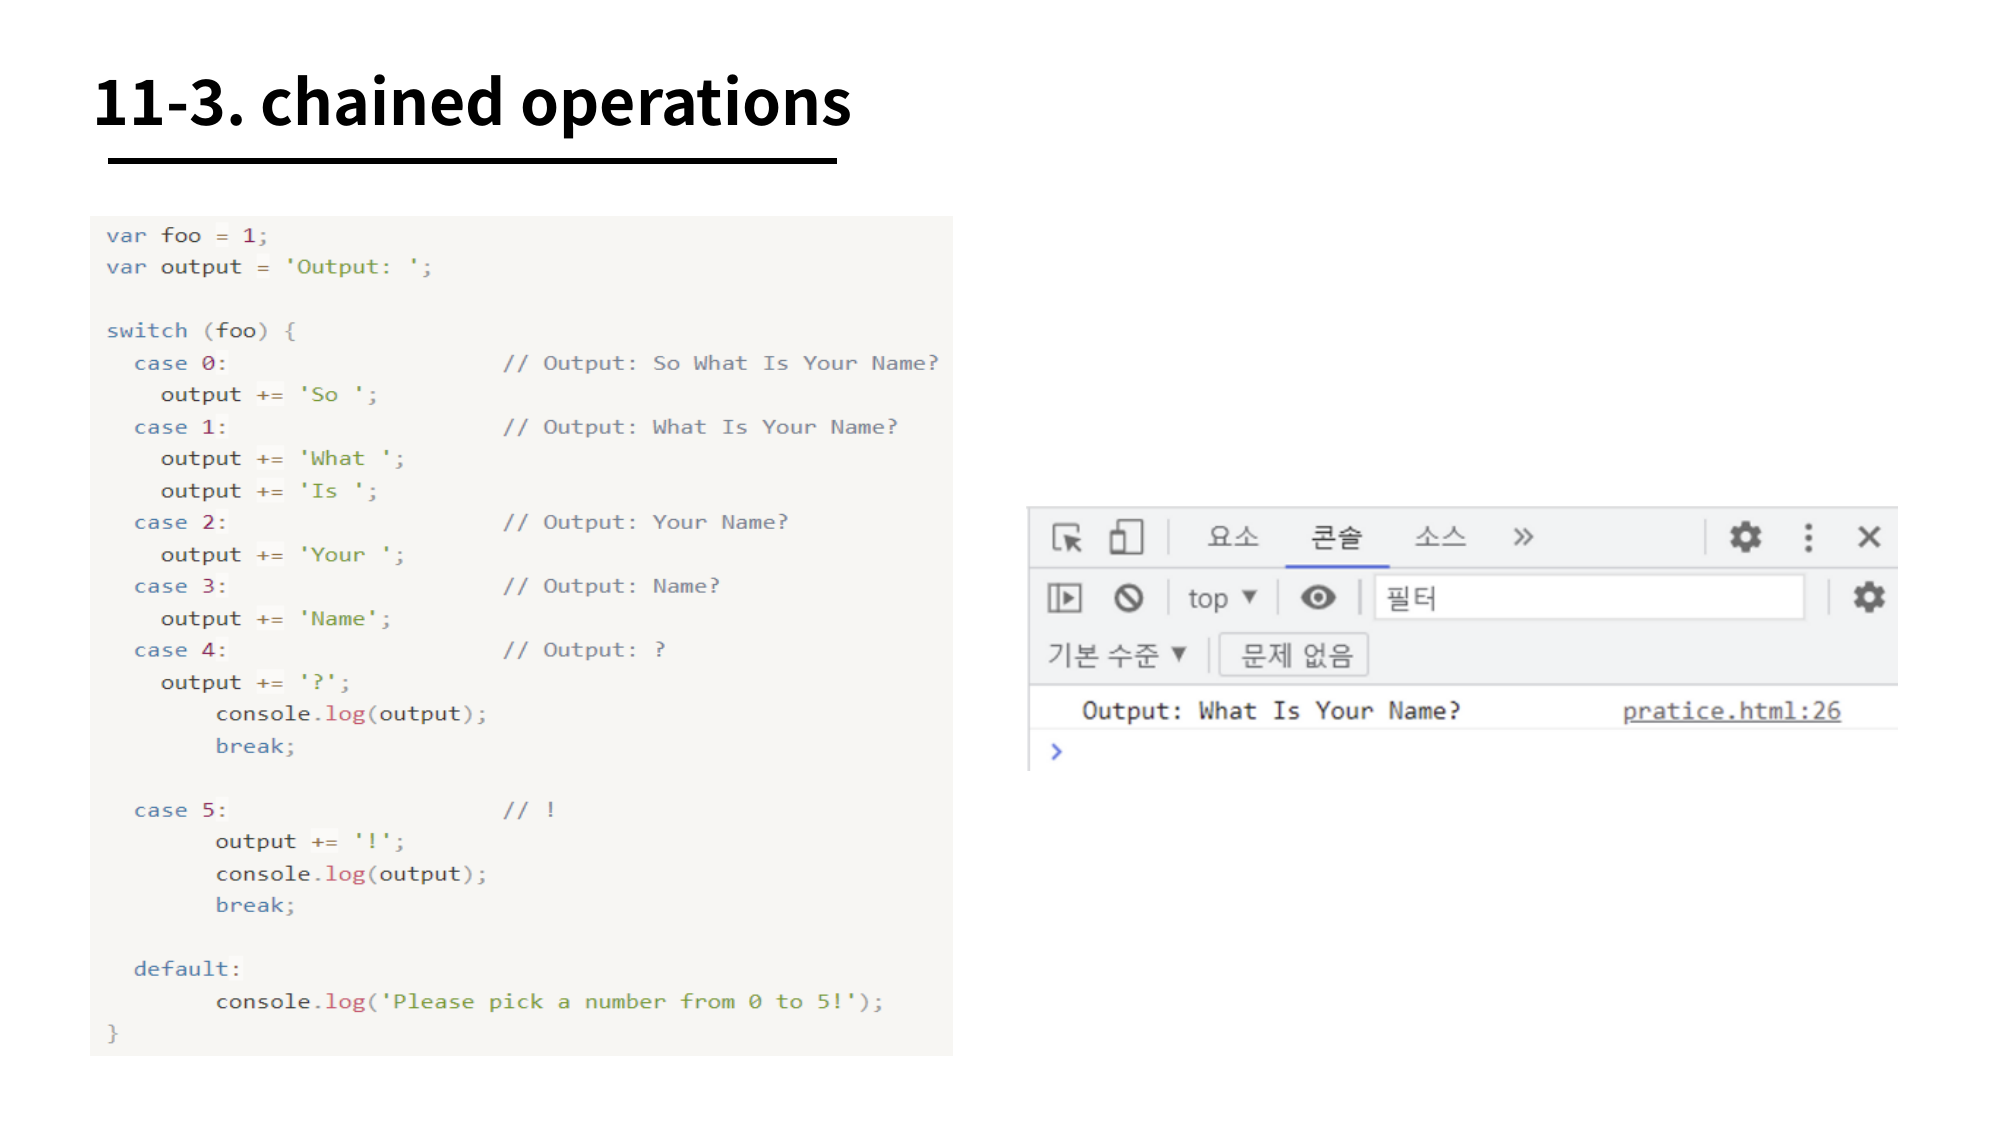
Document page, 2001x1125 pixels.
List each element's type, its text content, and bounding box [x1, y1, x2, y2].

picture [1026, 504, 1899, 771]
picture [89, 216, 954, 1057]
text_box 11-3. chained operations [77, 55, 869, 146]
